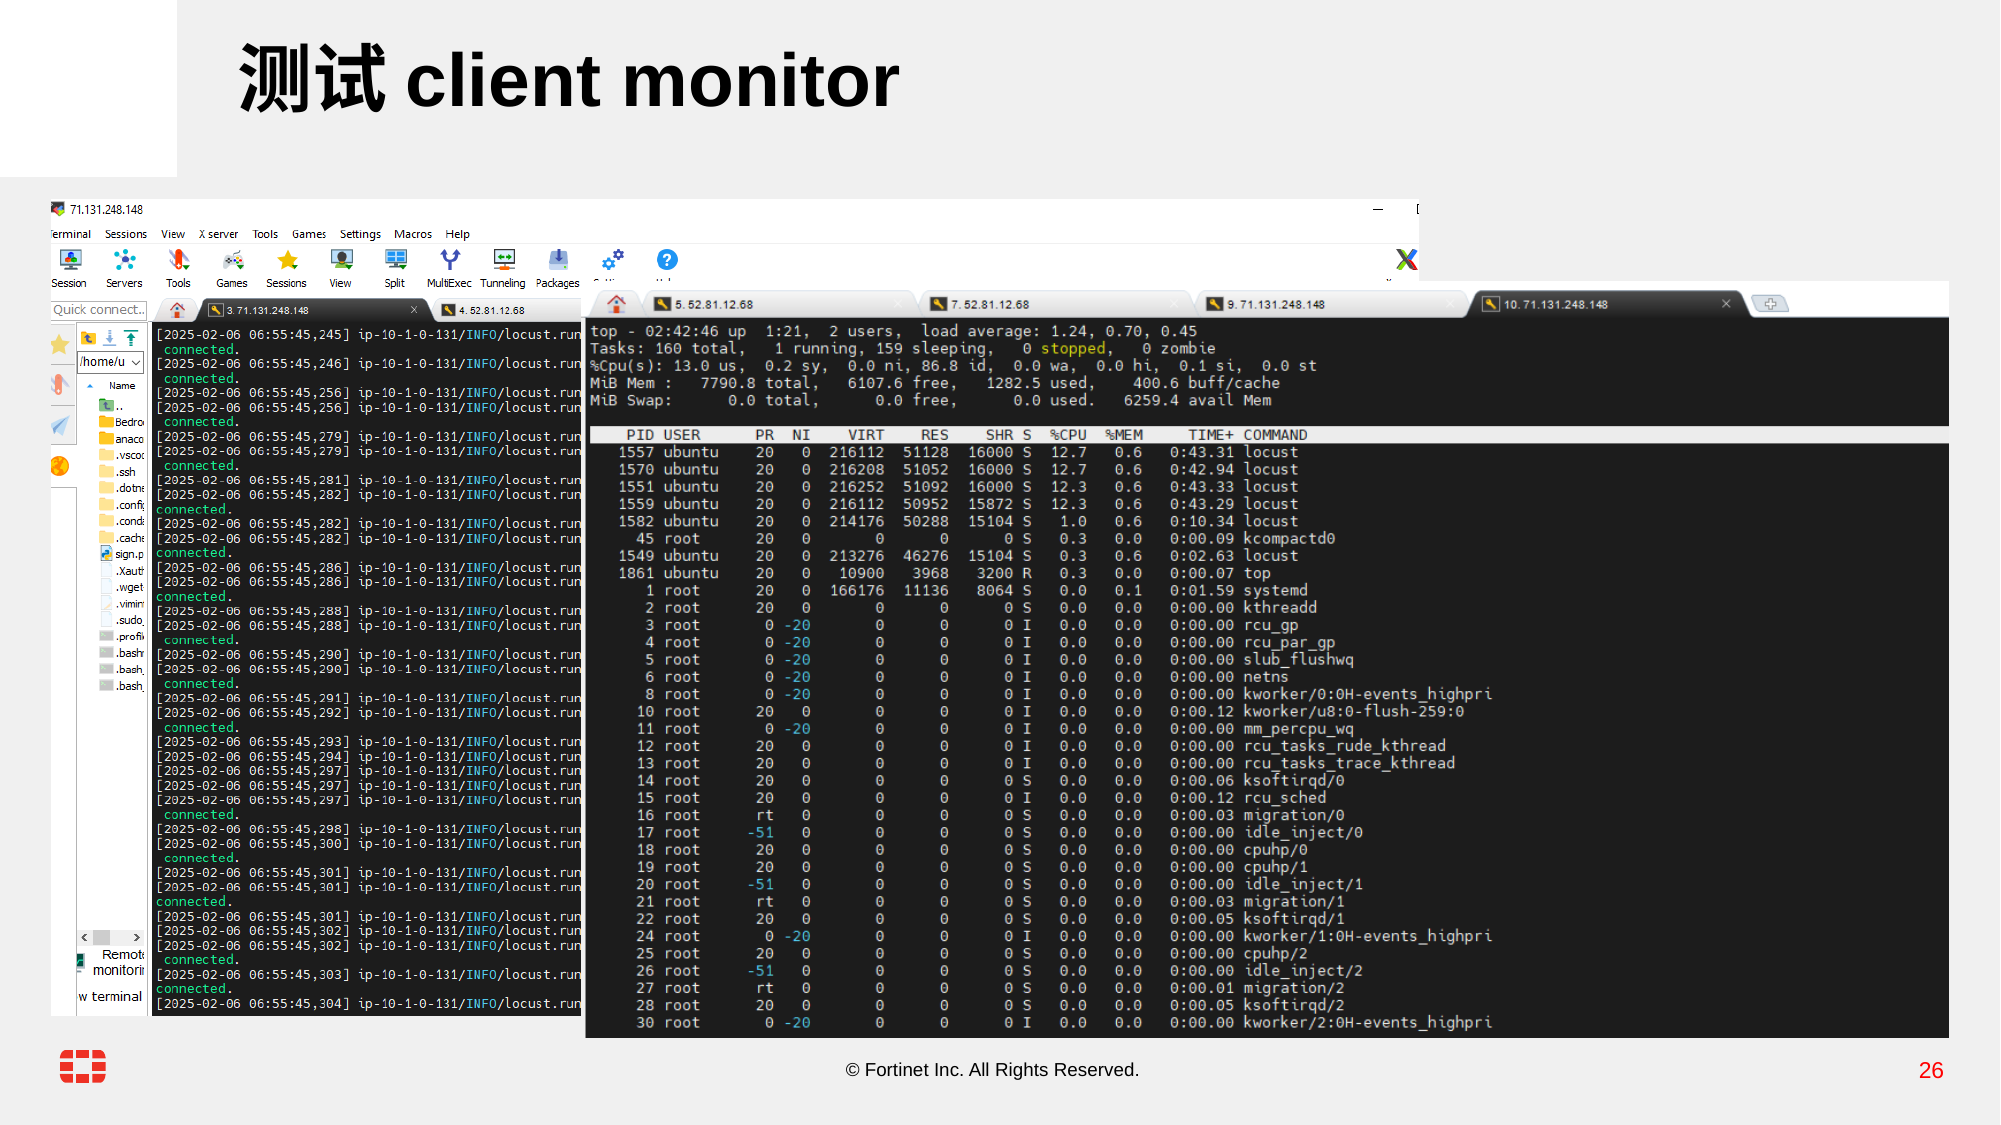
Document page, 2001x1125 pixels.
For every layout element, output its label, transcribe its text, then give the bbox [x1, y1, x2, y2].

picture [50, 199, 1949, 1038]
text_box 测试client monitor [222, 34, 917, 130]
text_box [189, 0, 1915, 166]
